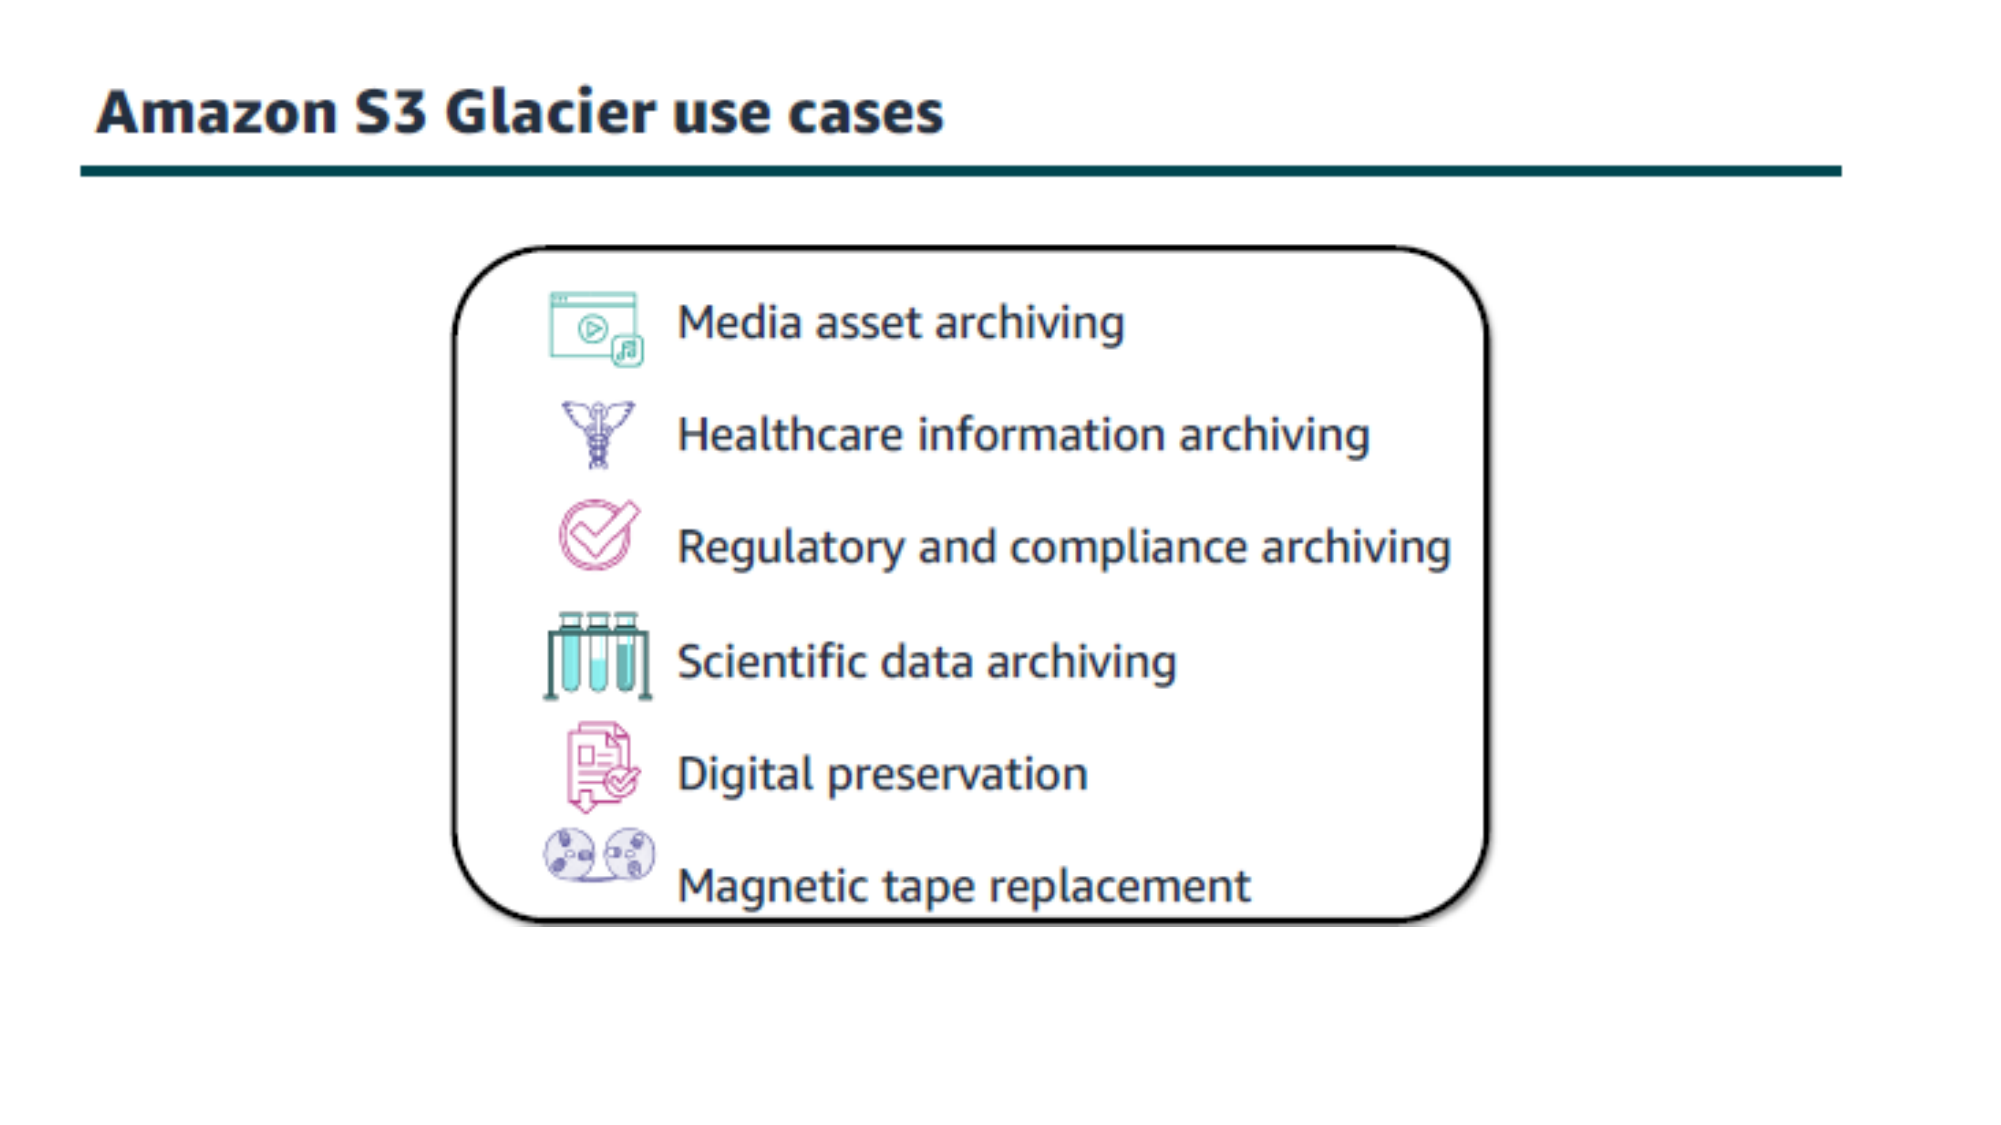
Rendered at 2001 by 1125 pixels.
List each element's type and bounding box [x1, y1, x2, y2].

picture [53, 57, 1859, 927]
